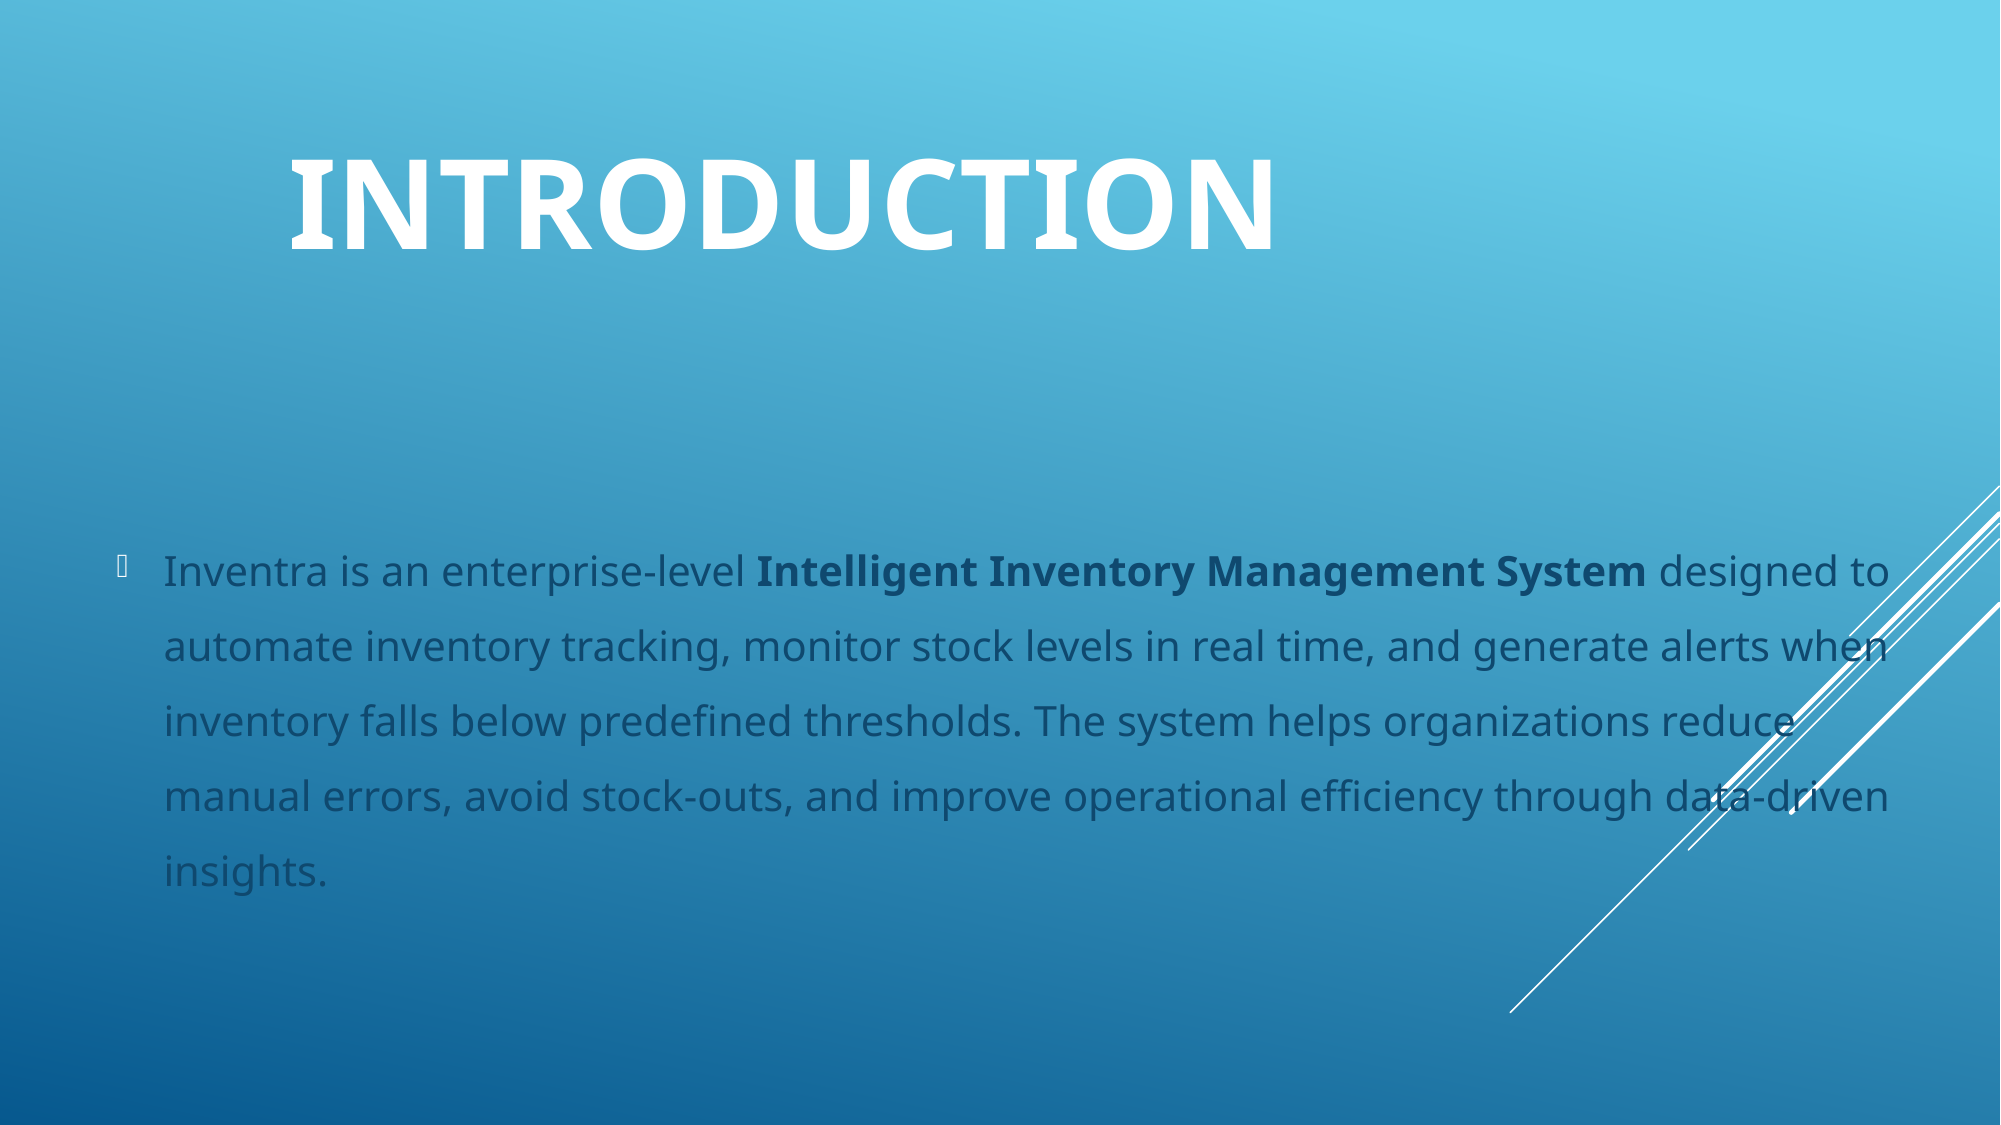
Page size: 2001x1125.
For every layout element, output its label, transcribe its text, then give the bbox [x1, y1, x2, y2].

list Inventra is an enterprise-level Intelligent Inventory Management System designed to automate inventory tracking, monitor stock levels in real time, and generate alerts when inventory falls below predefined thresholds. The system helps organizations reduce manual errors, avoid stock-outs, and improve operational efficiency through data-driven insights. [101, 427, 1921, 988]
title INTRODUCTION [101, 75, 1502, 323]
